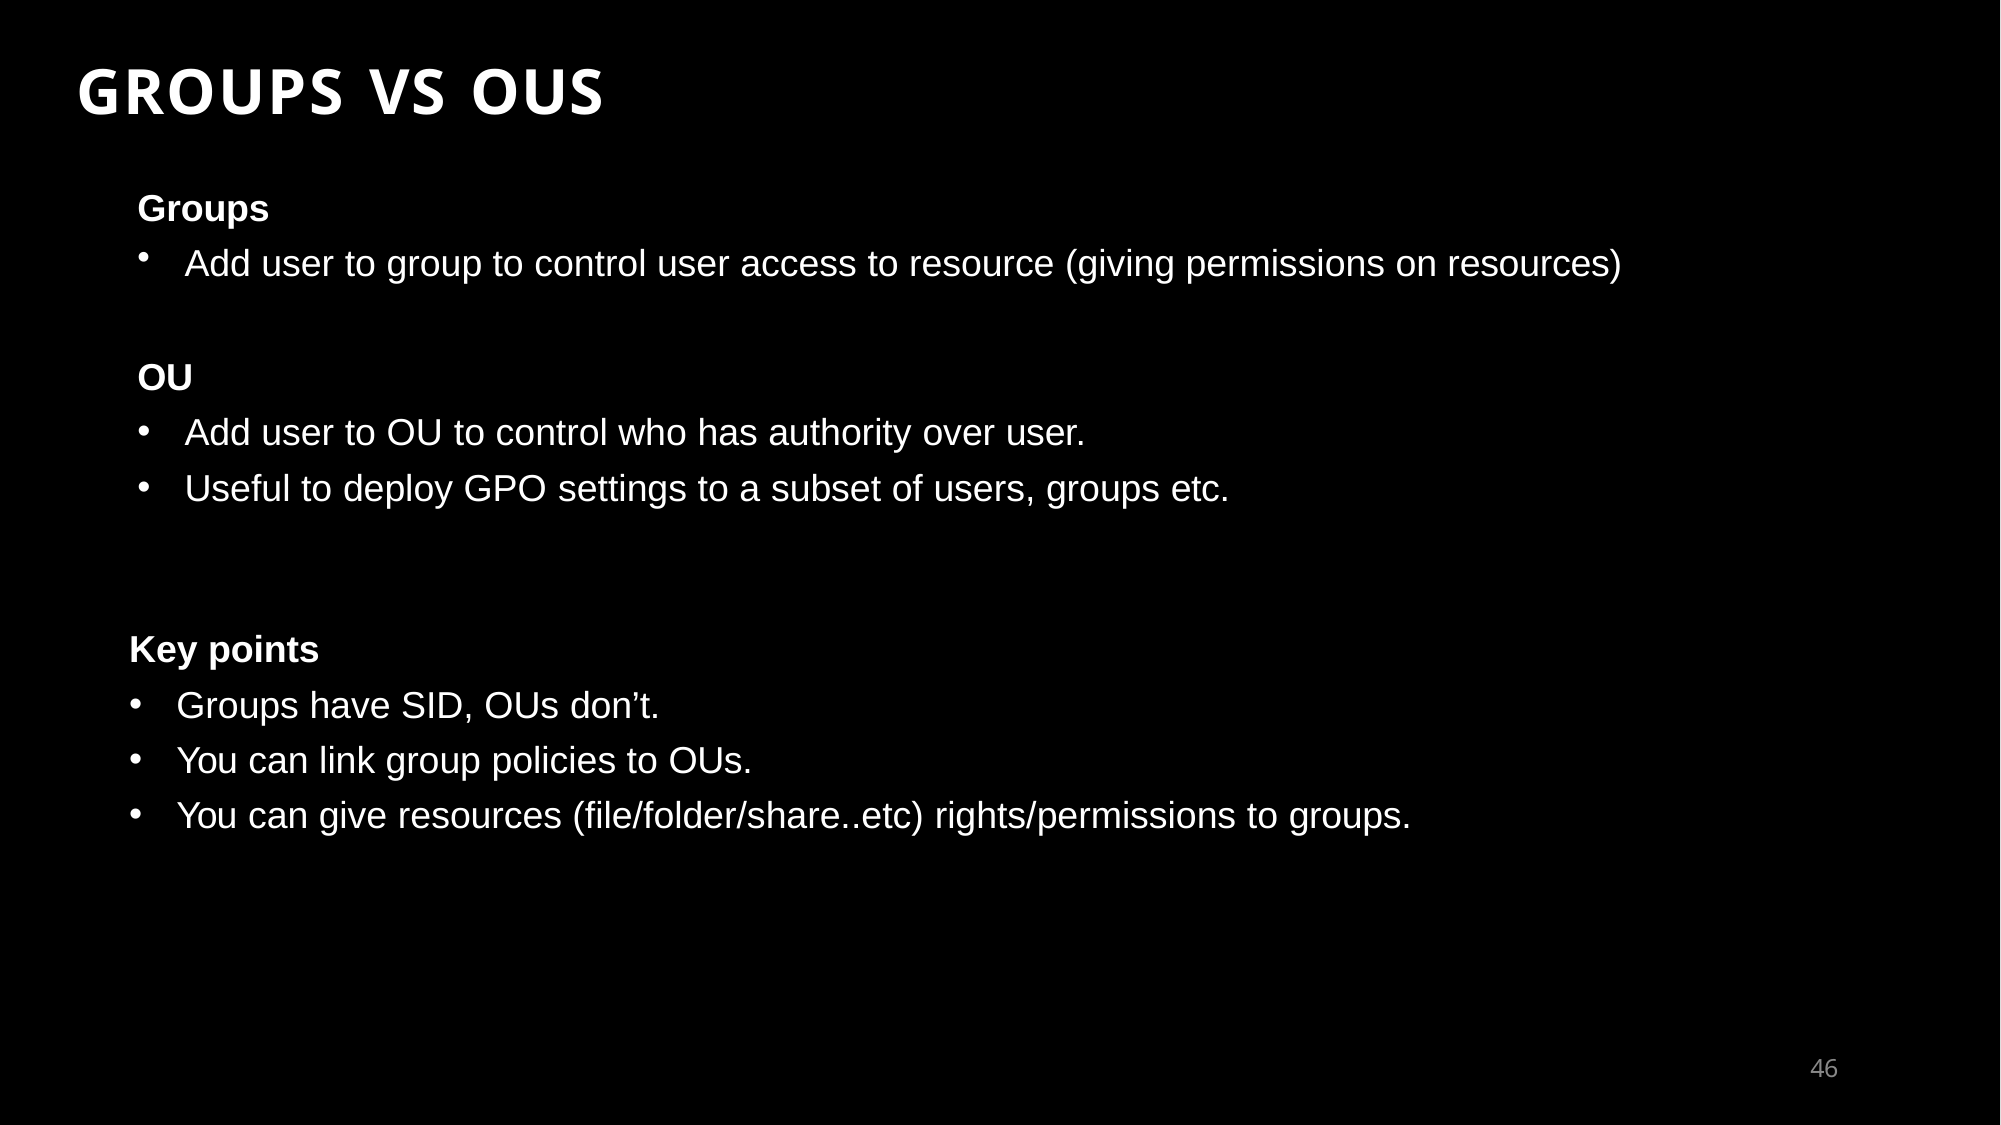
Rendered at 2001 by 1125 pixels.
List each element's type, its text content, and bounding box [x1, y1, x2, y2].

slide_number 100 [897, 1033, 1887, 1125]
title GROUPS VS OUS [56, 49, 1944, 240]
text_box Groups Add user to group to control user access to resource (giving permissions on resources) OU Add user to OU to control who has authority over user. Useful to deploy GPO settings to a subset of users, groups etc. Key points Groups have SID, OUs don’t. You can link group policies to OUs. You can give resources (file/folder/share..etc) rights/permissions to groups. [127, 171, 1628, 836]
